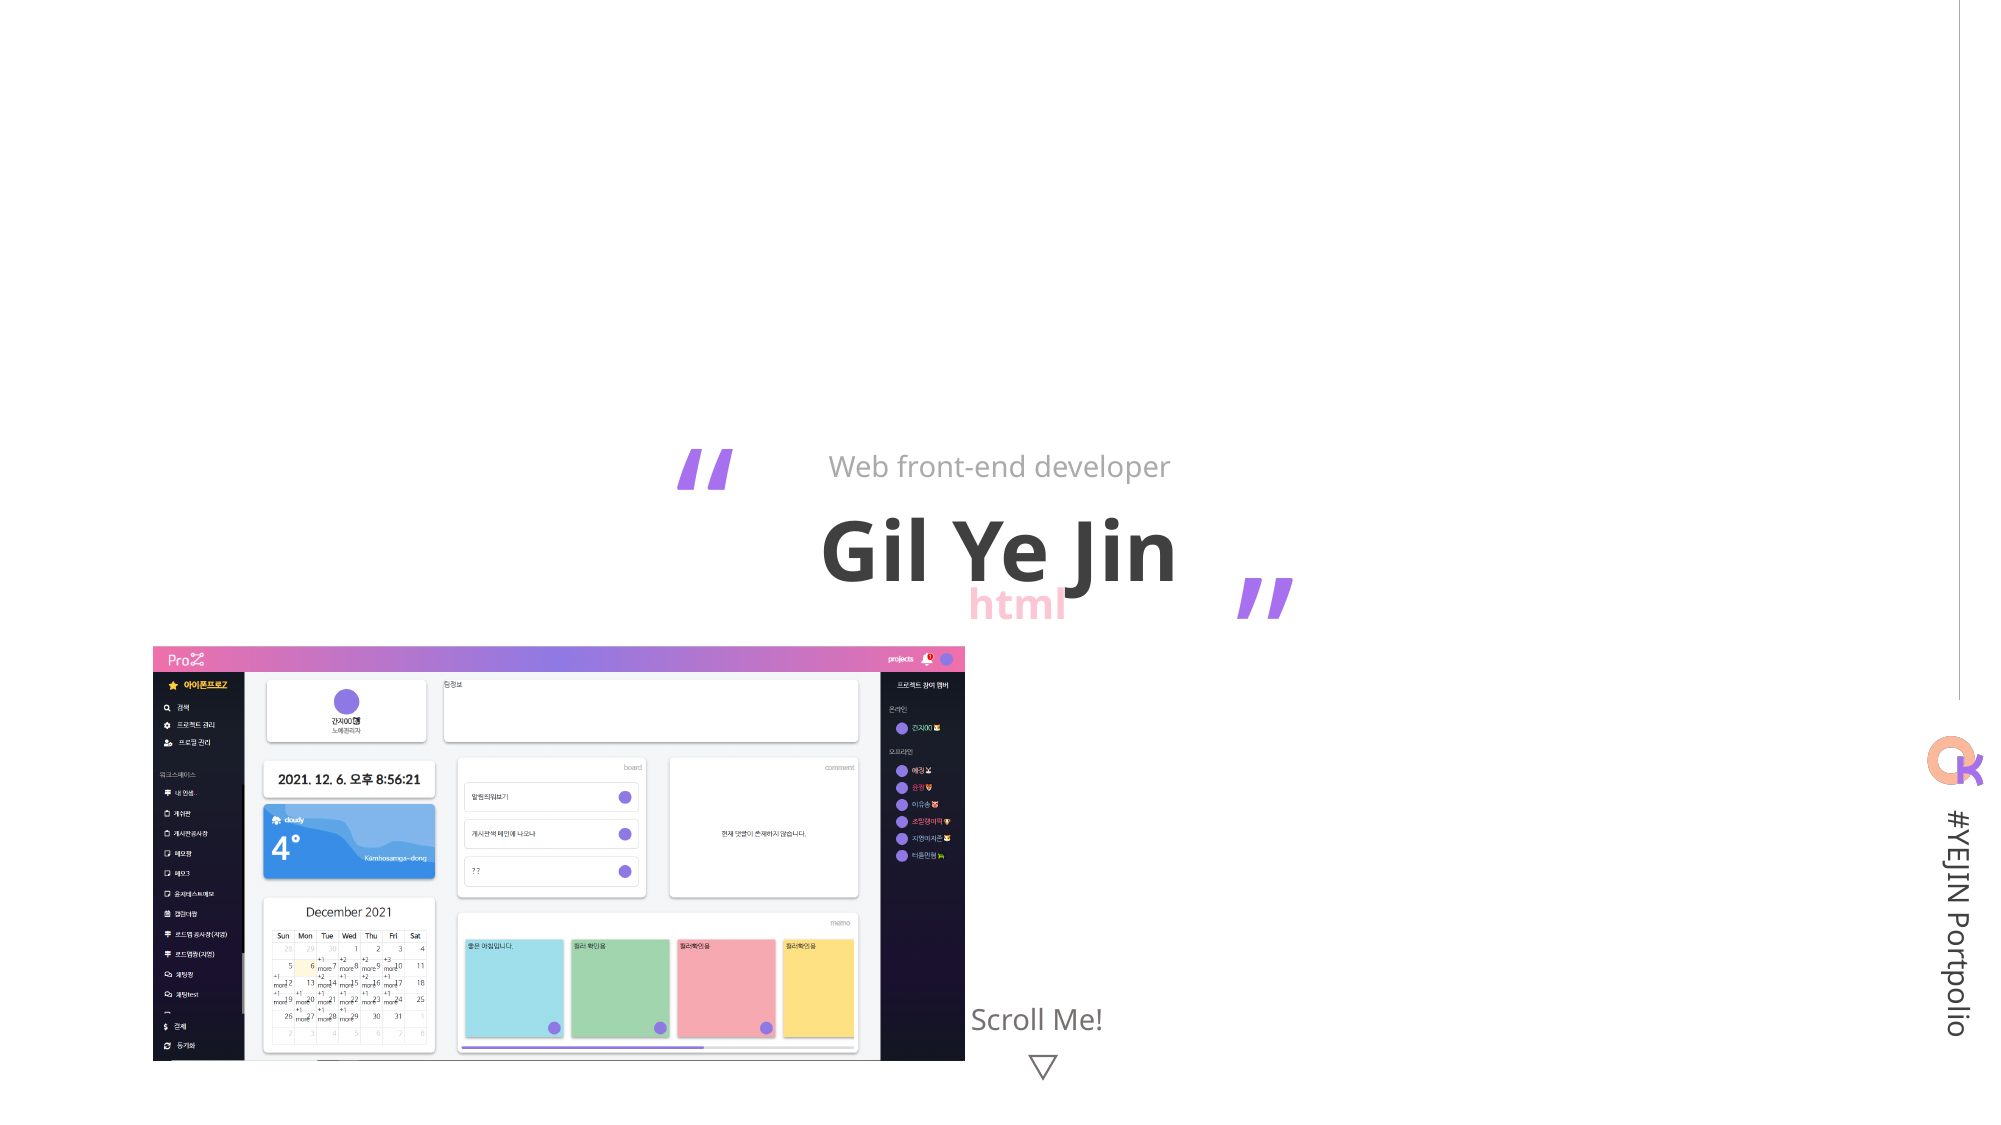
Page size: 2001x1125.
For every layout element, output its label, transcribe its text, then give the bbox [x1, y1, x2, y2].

text_box “ [660, 394, 788, 610]
text_box [1028, 1054, 1058, 1081]
text_box ” [1220, 523, 1348, 739]
text_box Web front-end developer [813, 440, 1187, 491]
text_box Gil Ye Jin [805, 440, 1195, 606]
text_box html [953, 570, 1133, 635]
picture [153, 646, 965, 1061]
text_box Scroll Me! [965, 993, 1119, 1044]
text_box #YEJIN Portpolio [1934, 805, 1985, 1054]
picture [1918, 718, 1986, 805]
